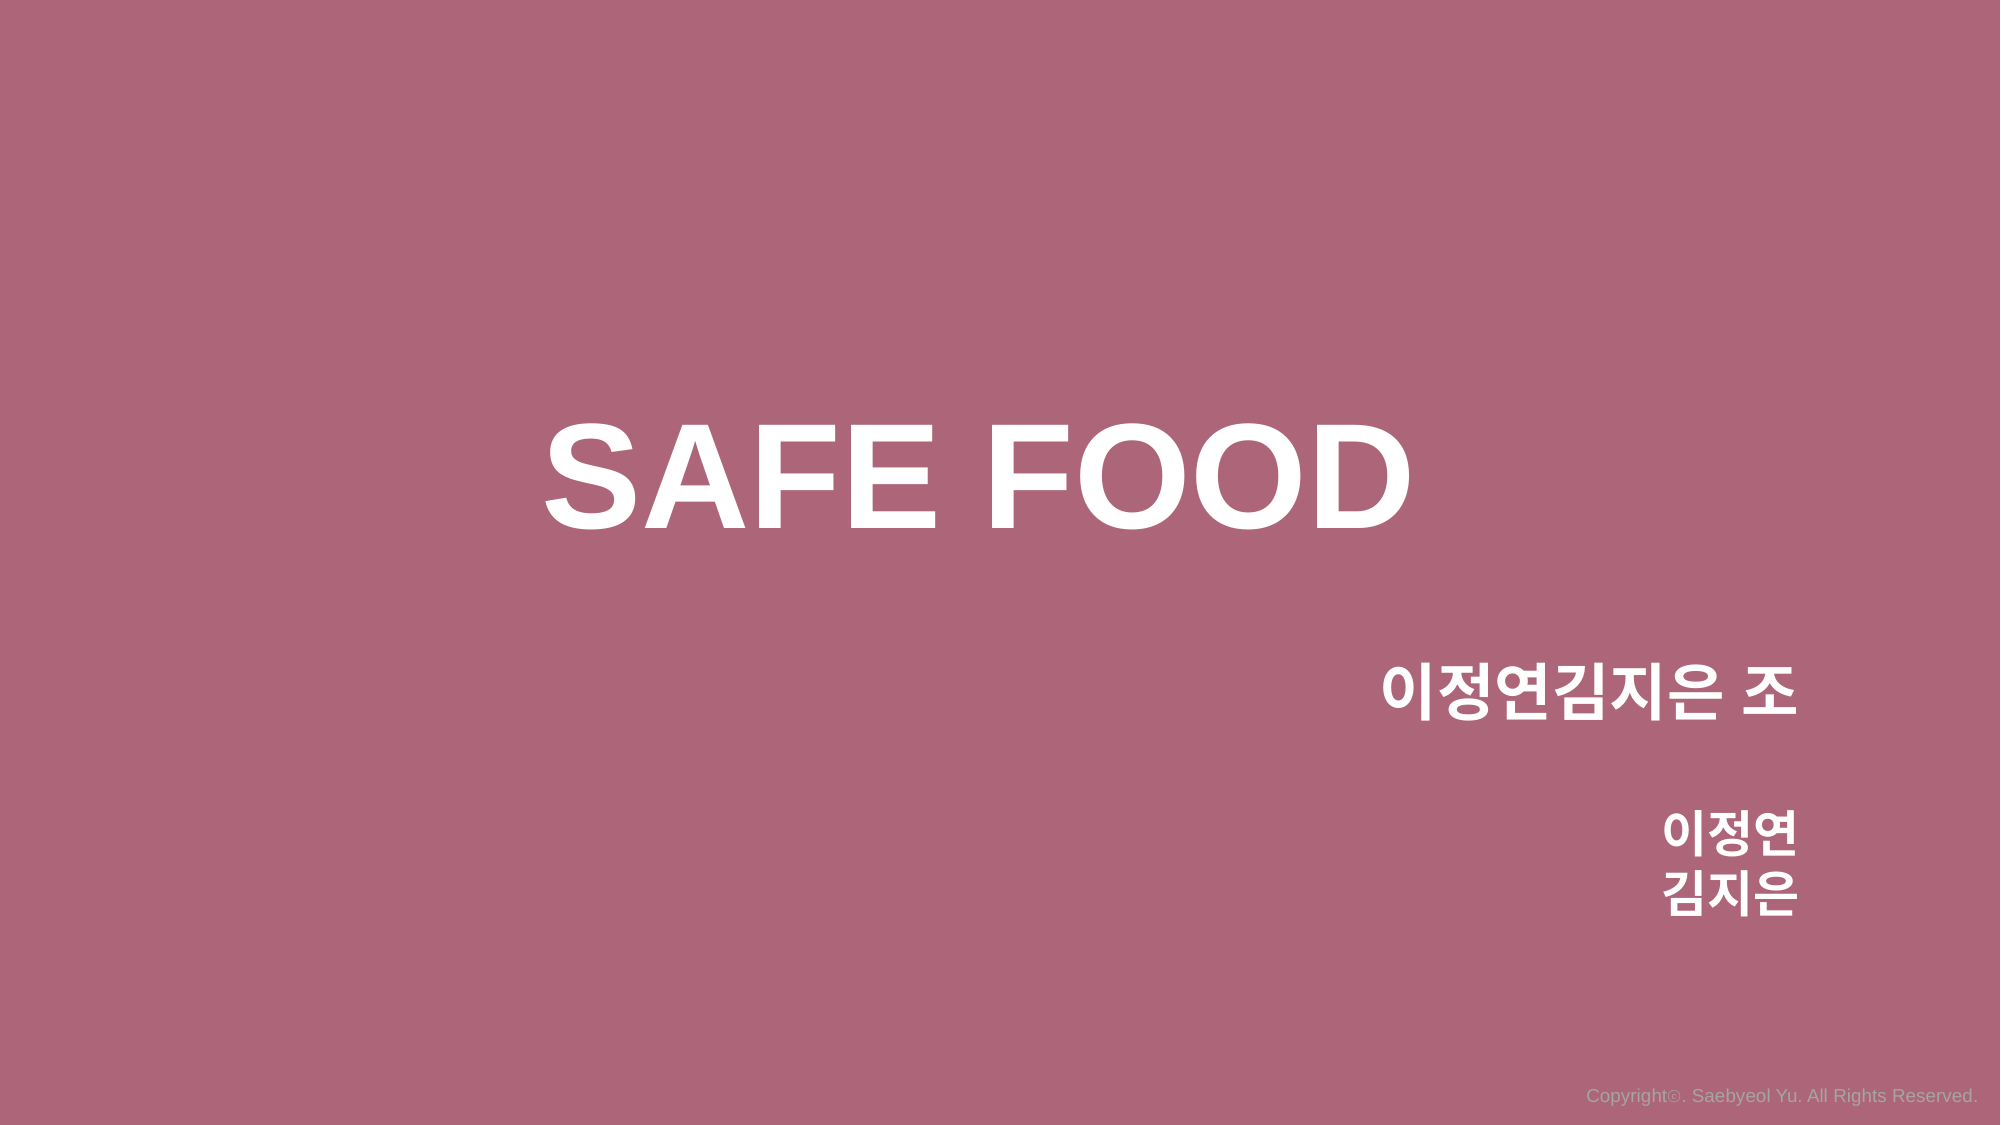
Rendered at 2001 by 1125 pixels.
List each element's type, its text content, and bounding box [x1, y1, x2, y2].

text_box SAFE FOOD [526, 371, 1474, 569]
text_box 이정연김지은 조 이정연 김지은 [1329, 637, 1815, 878]
